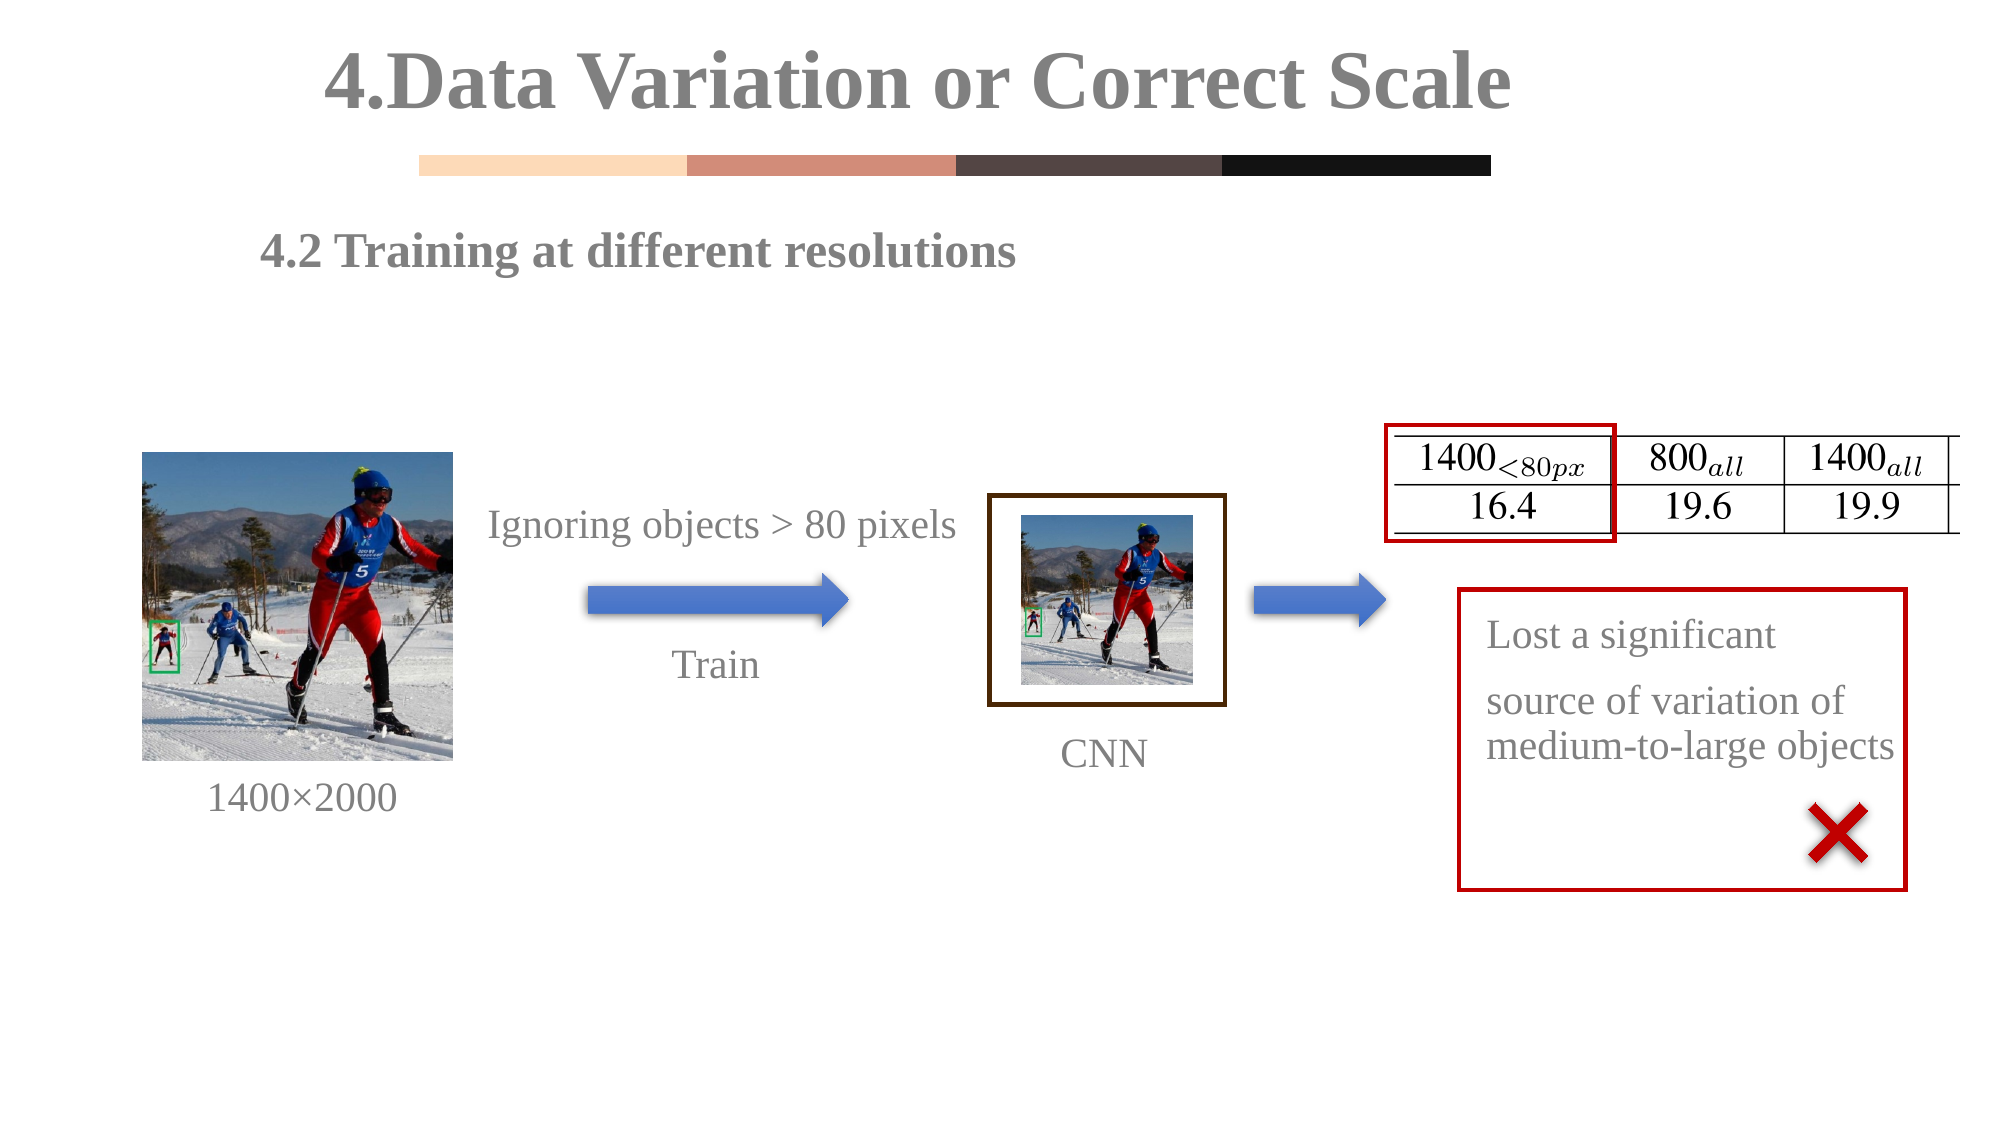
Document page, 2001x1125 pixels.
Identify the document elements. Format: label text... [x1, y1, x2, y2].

picture [141, 452, 453, 761]
text_box [1458, 588, 1907, 891]
text_box [1254, 572, 1387, 627]
text_box Ignoring objects > 80 pixels [472, 495, 988, 548]
text_box 4.Data Variation or Correct Scale [309, 29, 1533, 119]
text_box 1400×2000 [191, 768, 424, 812]
picture [1386, 422, 1960, 541]
text_box [588, 572, 850, 627]
text_box CNN [1045, 724, 1169, 773]
picture [1021, 515, 1193, 685]
text_box 4.2 Training at different resolutions [245, 216, 1202, 298]
text_box Train [656, 635, 781, 679]
text_box Lost a significant source of variation of medium-to-large objects [1471, 605, 1913, 805]
text_box [1808, 802, 1868, 863]
text_box [988, 494, 1226, 706]
